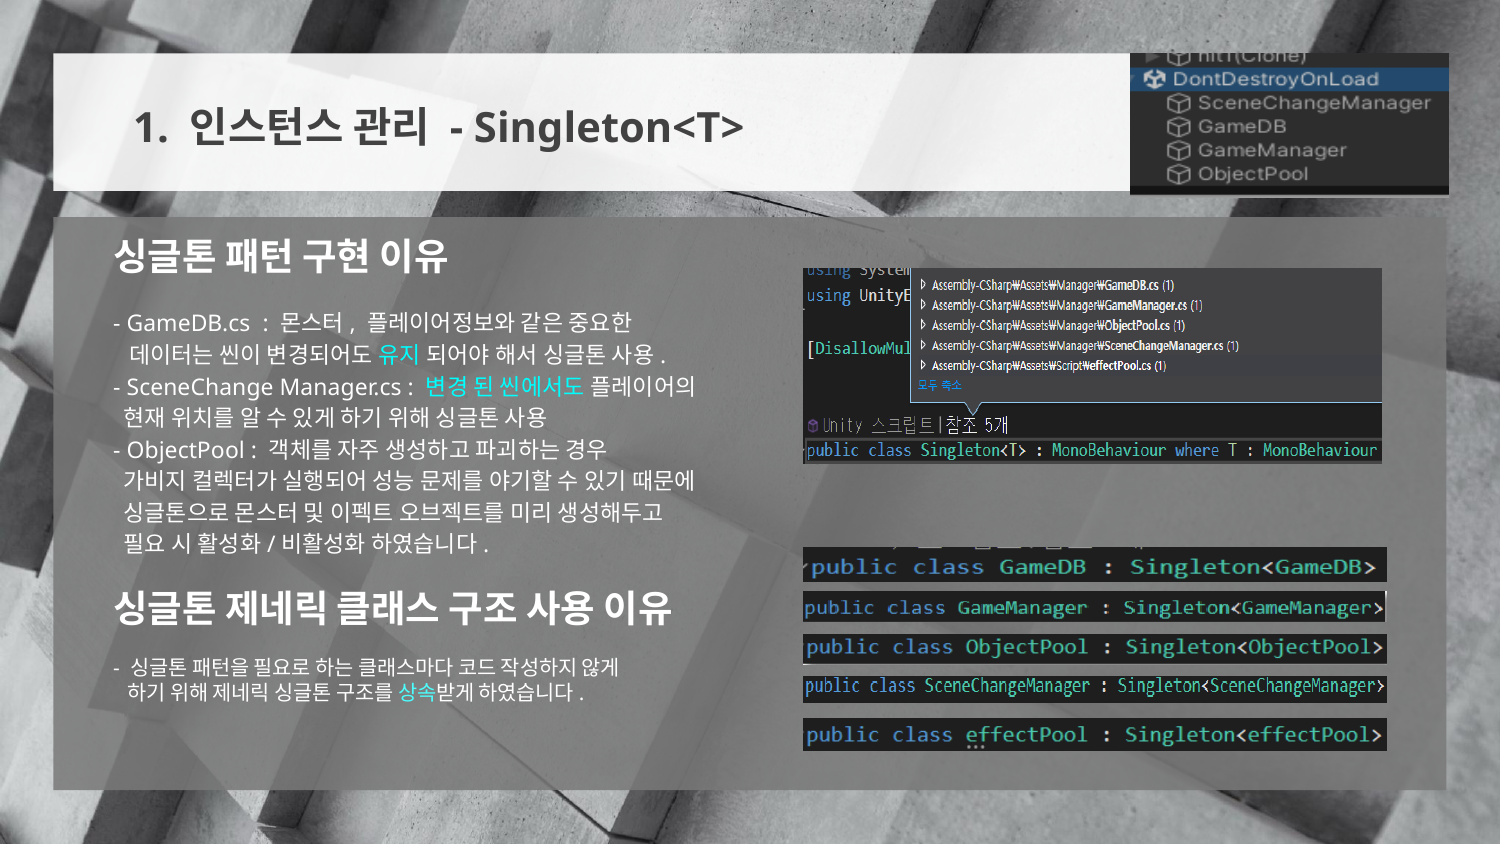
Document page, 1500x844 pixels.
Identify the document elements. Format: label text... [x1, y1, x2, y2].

picture [0, 0, 1500, 844]
list 싱글톤 패턴 구현 이유 - GameDB.cs : 몬스터, 플레이어정보와 같은 중요한 데이터는 씬이 변경되어도 유지 되어야 해서 싱글톤 사용. - SceneChange Manager.cs : 변경 된 씬에서도 플레이어의 현재 위치를 알 수 있게 하기 위해 싱글톤 사용 - ObjectPool : 객체를 자주 생성하고 파괴하는 경우 가비지 컬렉터가 실행되어 성능 문제를 야기할 수 있기 때문에 싱글톤으로 몬스터 및 이펙트 오브젝트를 미리 생성해두고 필요 시 활성화/비활성화 하였습니다. 싱글톤 제네릭 클래스 구조 사용 이유 - 싱글톤 패턴을 필요로 하는 클래스마다 코드 작성하지 않게 하기 위해 제네릭 싱글톤 구조를 상속받게 하였습니다. [98, 217, 1382, 768]
title 1. 인스턴스 관리 - Singleton<T> [118, 85, 1125, 180]
